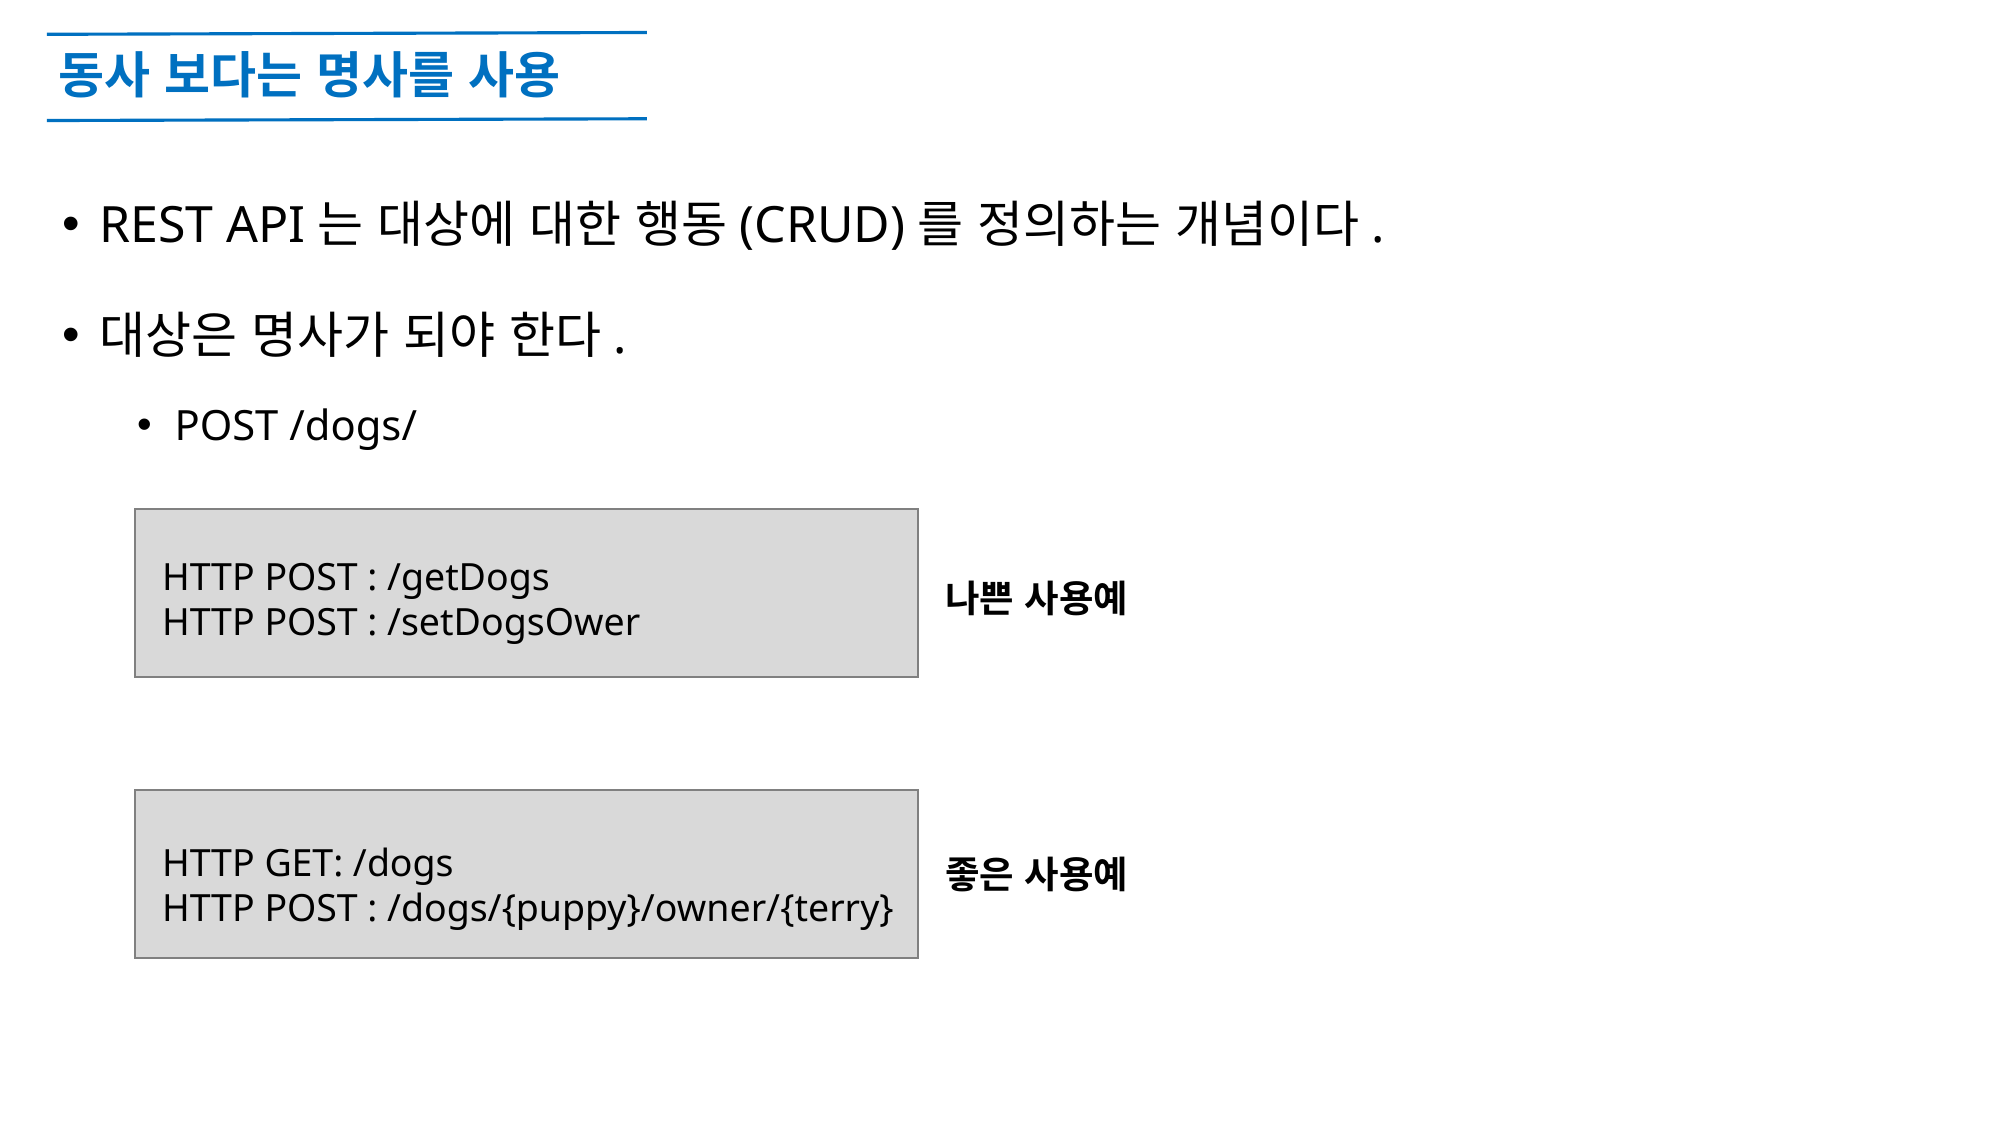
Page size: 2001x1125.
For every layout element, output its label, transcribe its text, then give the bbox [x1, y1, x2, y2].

list REST API는 대상에 대한 행동(CRUD)를 정의하는 개념이다. 대상은 명사가 되야 한다. POST /dogs/ [47, 155, 1969, 473]
text_box [134, 789, 919, 959]
text_box 좋은 사용예 [930, 843, 1439, 904]
text_box HTTP POST : /getDogs HTTP POST : /setDogsOwer [147, 545, 672, 650]
text_box HTTP GET: /dogs HTTP POST : /dogs/{puppy}/owner/{terry} [147, 831, 1041, 937]
text_box [134, 508, 919, 678]
title 동사 보다는 명사를 사용 [43, 36, 1965, 120]
text_box 나쁜 사용예 [930, 567, 1439, 628]
